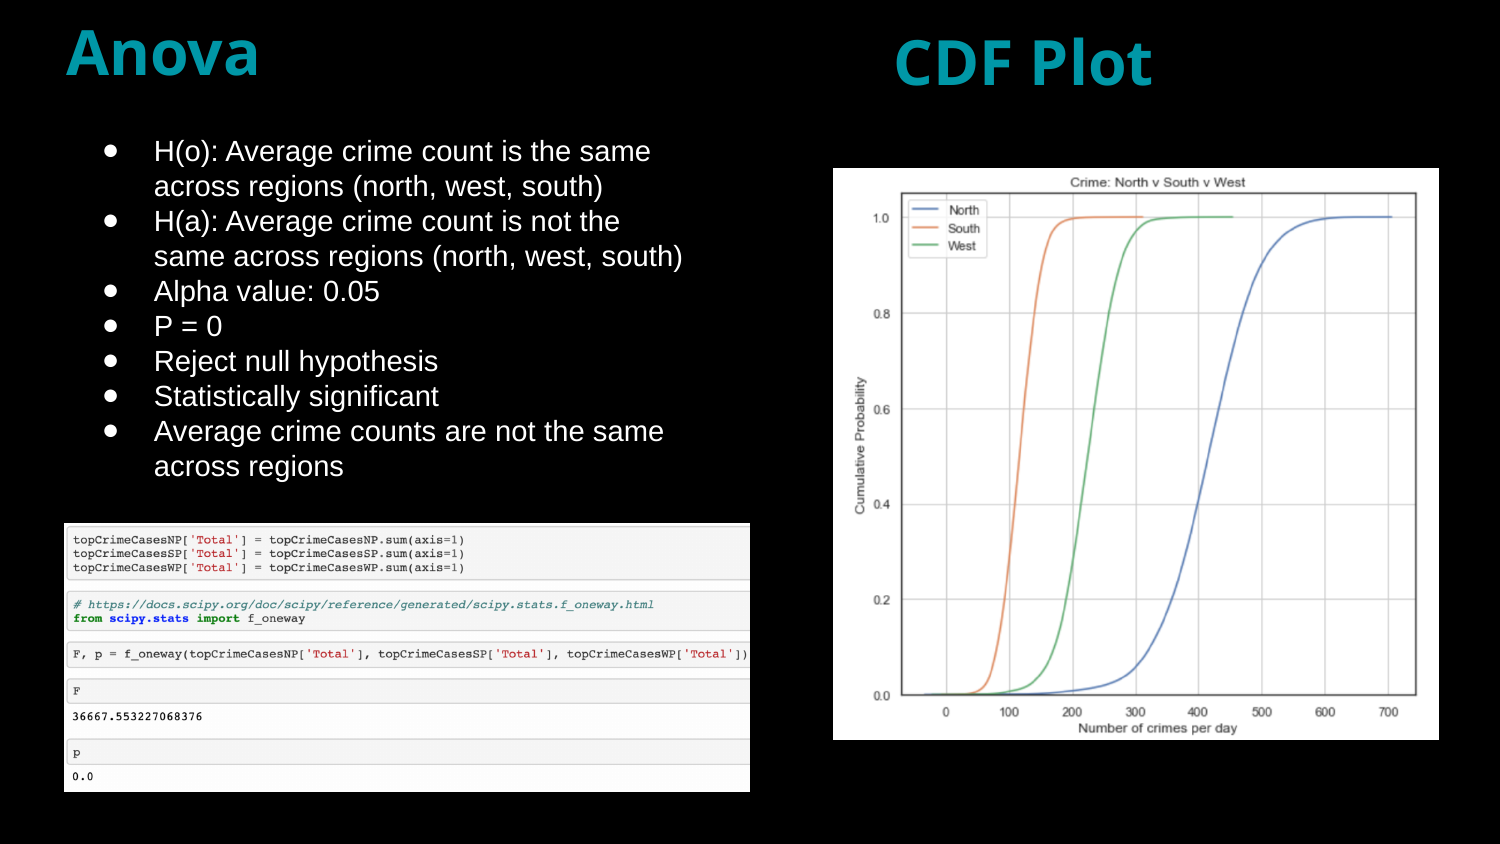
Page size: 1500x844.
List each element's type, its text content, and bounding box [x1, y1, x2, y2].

text_box CDF Plot [878, 8, 1277, 134]
title Anova [51, 0, 1449, 92]
text_box [777, 247, 1415, 818]
picture [63, 523, 751, 793]
text_box H(o): Average crime count is the same across regions (north, west, south) H(a): Average crime count is not the same across regions (north, west, south) Alpha value: 0.05 P = 0 Reject null hypothesis Statistically significant Average crime counts are not the same across regions [64, 117, 702, 517]
picture [833, 168, 1440, 740]
